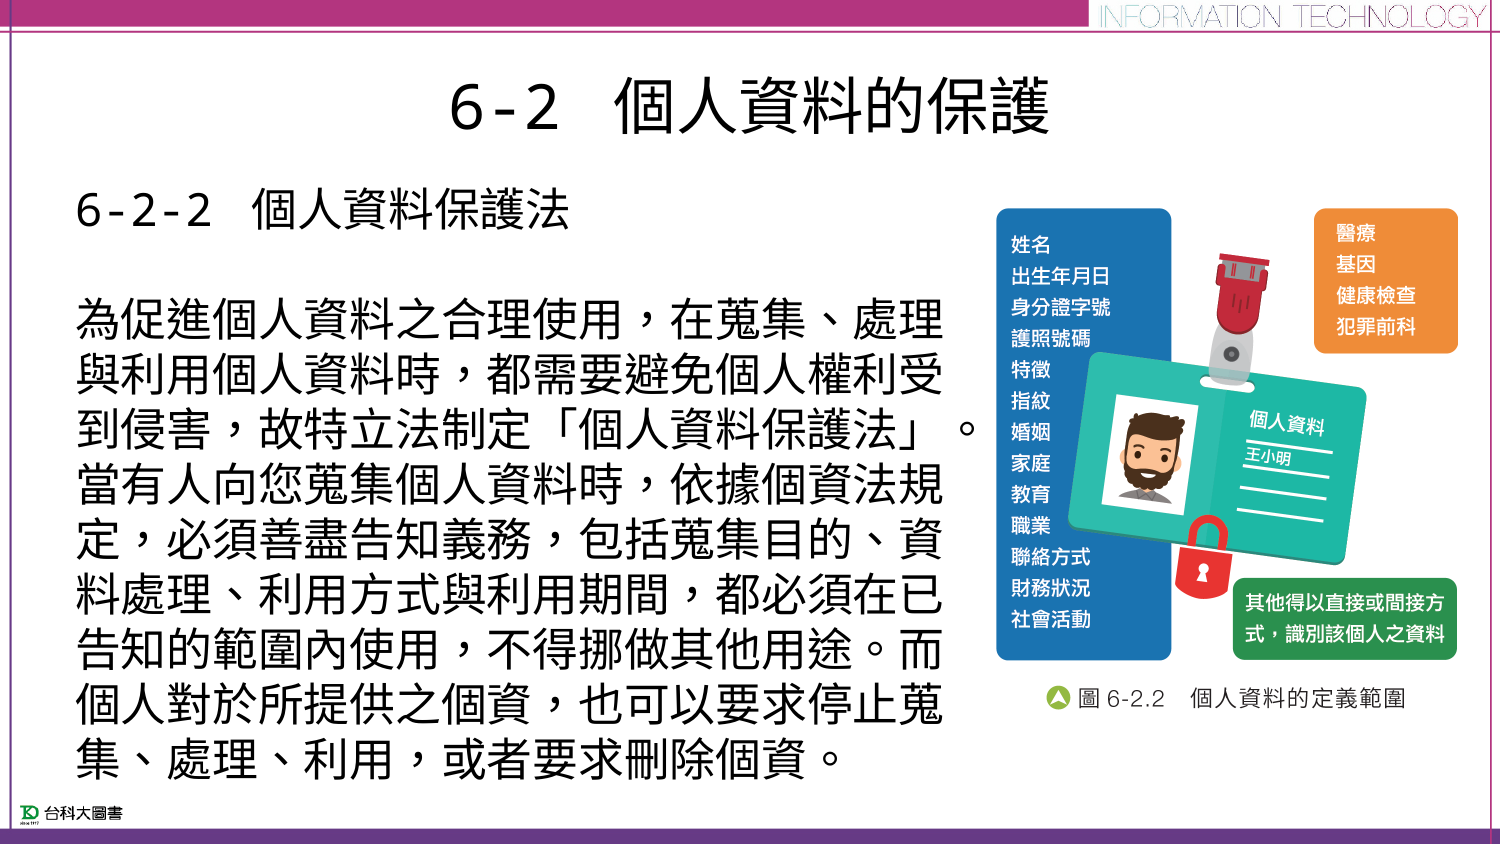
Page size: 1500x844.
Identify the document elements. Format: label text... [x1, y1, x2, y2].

title 6-2 個人資料的保護 [75, 33, 1425, 175]
text_box 6-2-2 個人資料保護法 為促進個人資料之合理使用，在蒐集、處理與利用個人資料時，都需要避免個人權利受到侵害，故特立法制定「個人資料保護法」。當有人向您蒐集個人資料時，依據個資法規定，必須善盡告知義務，包括蒐集目的、資料處理、利用方式與利用期間，都必須在已告知的範圍內使用，不得挪做其他用途。而個人對於所提供之個資，也可以要求停止蒐集、處理、利用，或者要求刪除個資。 [60, 173, 987, 794]
picture [0, 0, 1500, 844]
